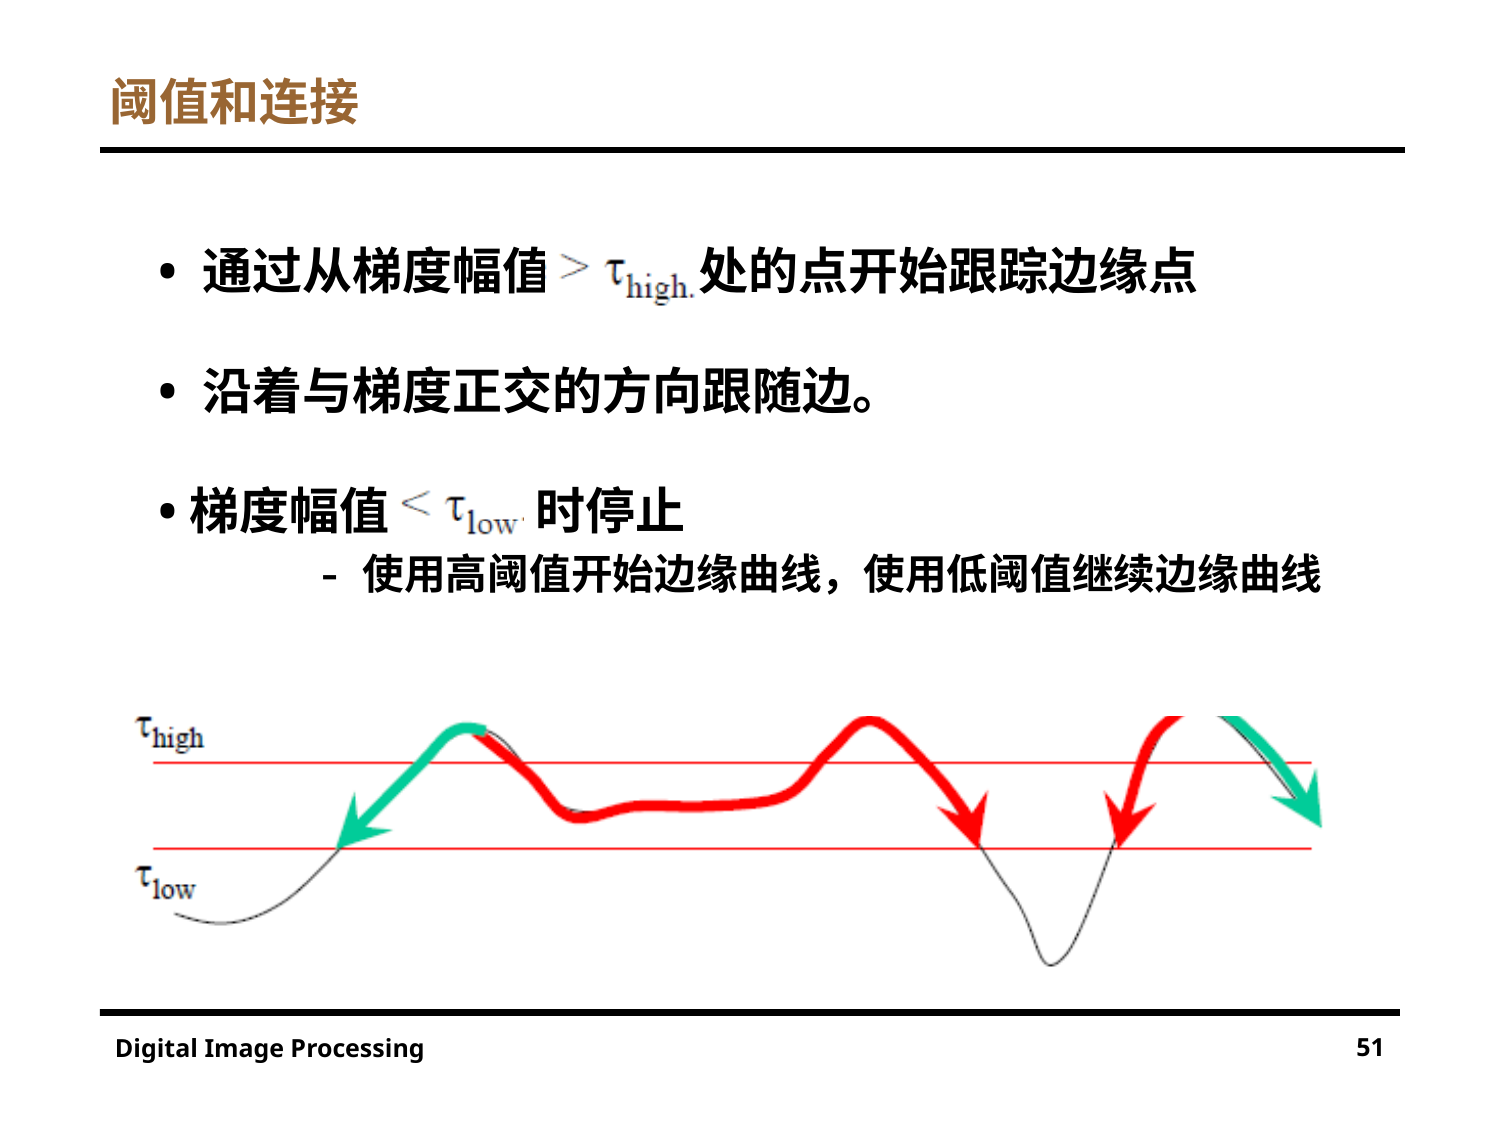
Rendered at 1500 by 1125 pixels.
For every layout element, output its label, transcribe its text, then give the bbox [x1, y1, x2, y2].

slide_number 51 [1074, 1024, 1400, 1103]
slide_number Digital Image Processing [99, 1025, 650, 1104]
text_box ﻿• 通过从梯度幅值 处的点开始跟踪边缘点 ﻿• 沿着与梯度正交的方向跟随边。 ﻿•梯度幅值 时停止 - 使用高阈值开始边缘曲线，使用低阈值继续边缘曲线 [143, 231, 1397, 607]
picture [392, 477, 524, 543]
title 阈值和连接 [93, 49, 1407, 138]
picture [119, 716, 1353, 973]
picture [545, 243, 698, 309]
